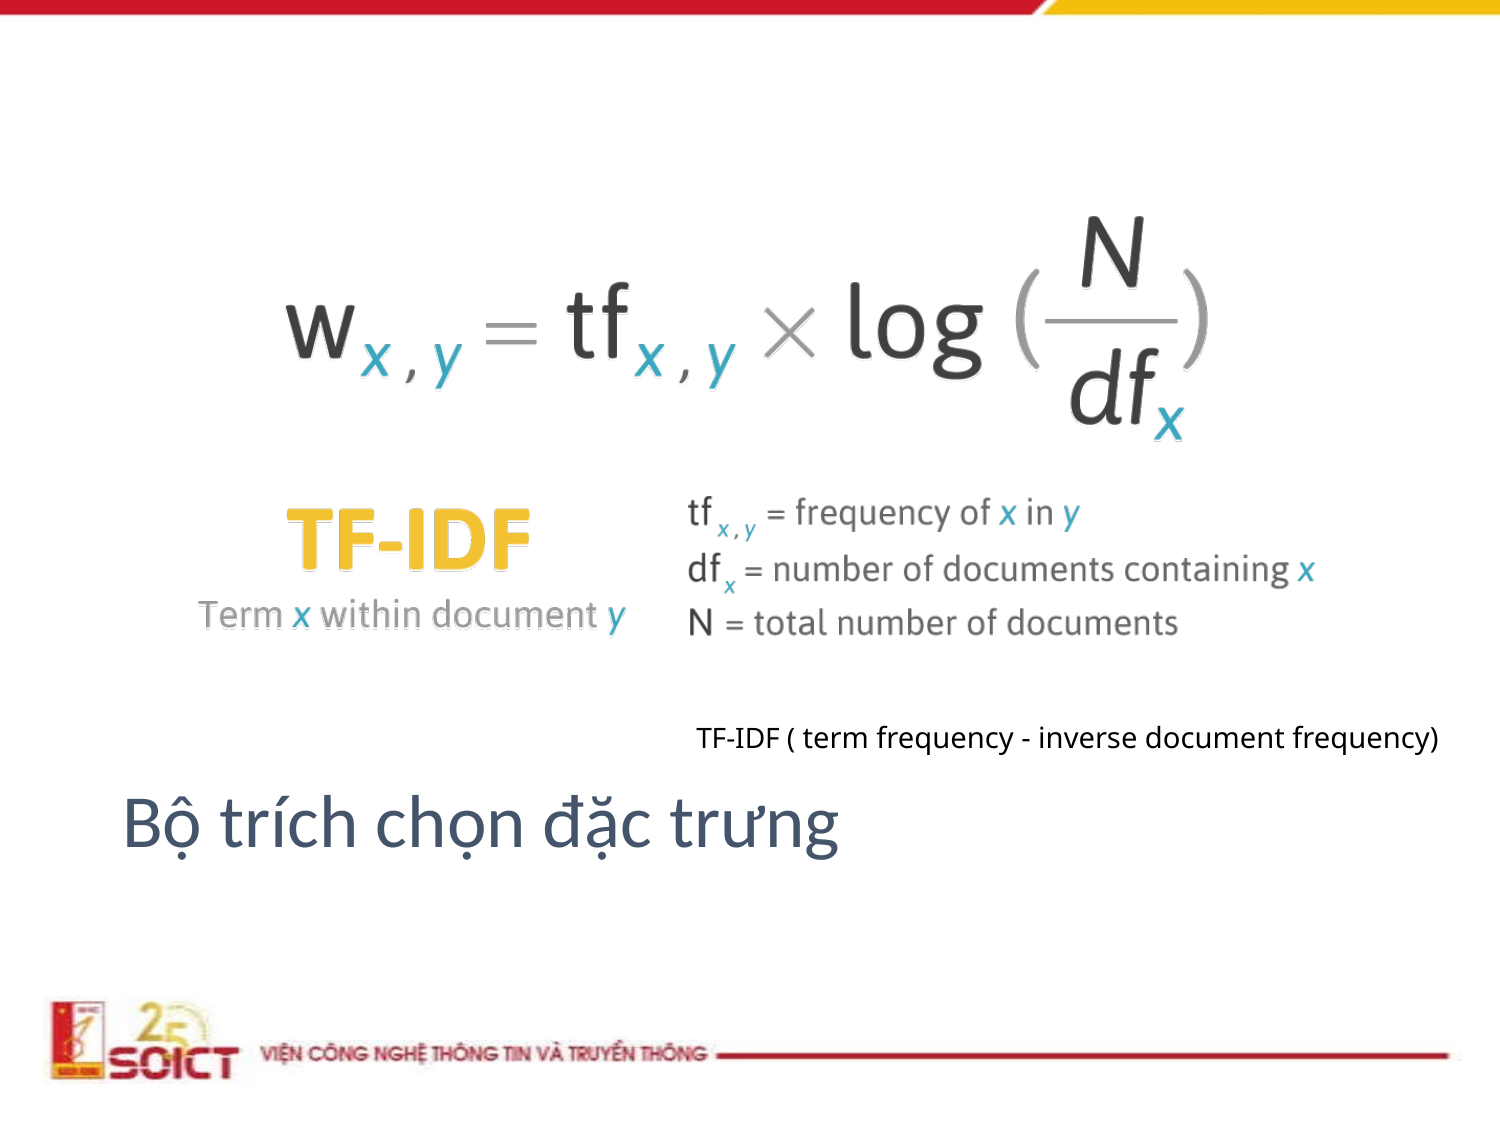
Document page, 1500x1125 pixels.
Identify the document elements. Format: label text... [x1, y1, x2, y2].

picture [0, 0, 1500, 22]
list TF-IDF ( term frequency - inverse document frequency) [684, 664, 1500, 810]
title Bộ trích chọn đặc trưng [110, 733, 903, 902]
picture [67, 210, 1433, 665]
picture [43, 996, 1463, 1084]
